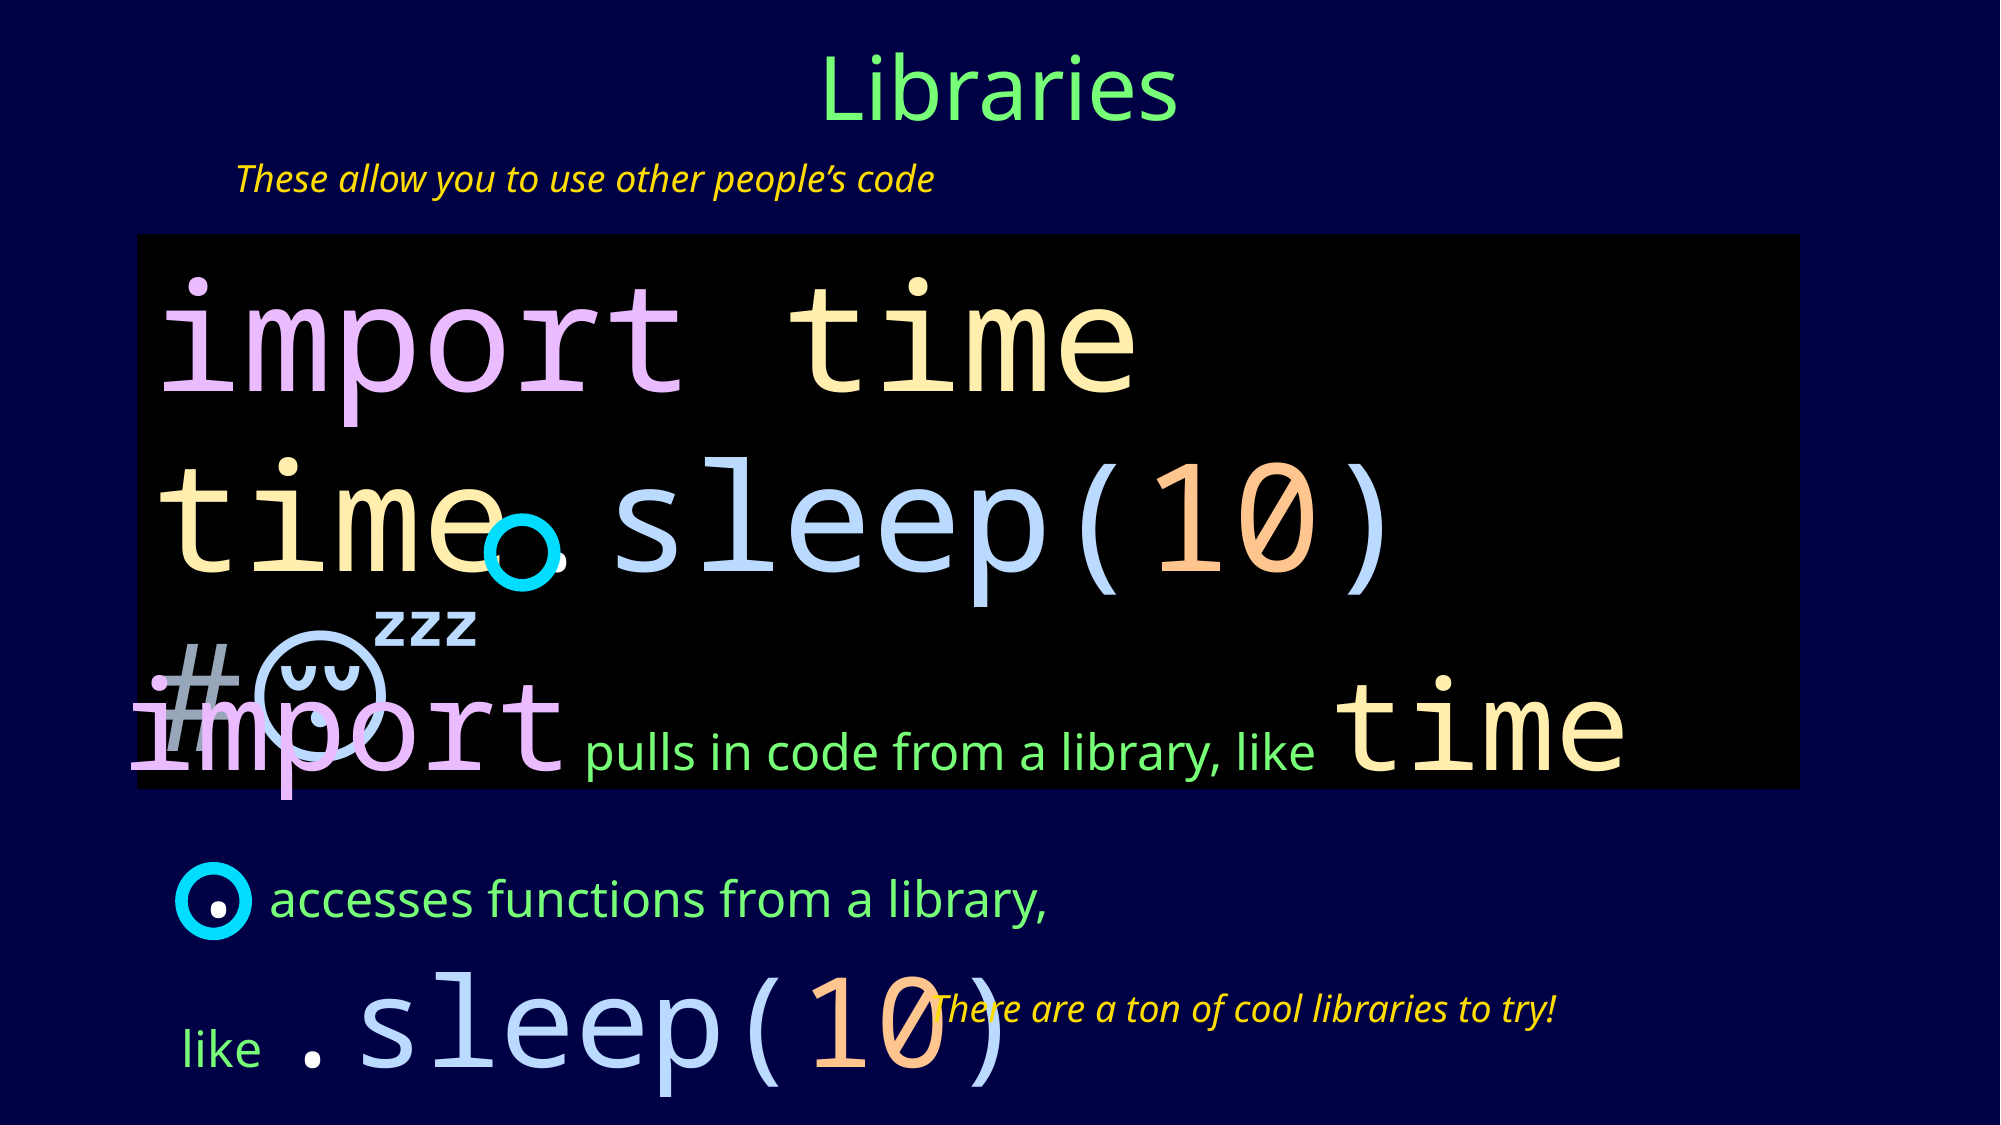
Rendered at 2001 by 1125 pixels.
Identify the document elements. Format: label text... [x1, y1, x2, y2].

text_box [488, 518, 556, 587]
text_box [180, 867, 247, 935]
text_box import pulls in code from a library, like time [107, 638, 1779, 804]
title Libraries [137, 36, 1863, 148]
text_box These allow you to use other people’s code [219, 147, 951, 208]
text_box import time time.sleep(10) #😴 [137, 234, 1800, 784]
text_box There are a ton of cool libraries to try! [914, 977, 1572, 1037]
text_box . accesses functions from a library, like .sleep(10) [167, 784, 1909, 1100]
